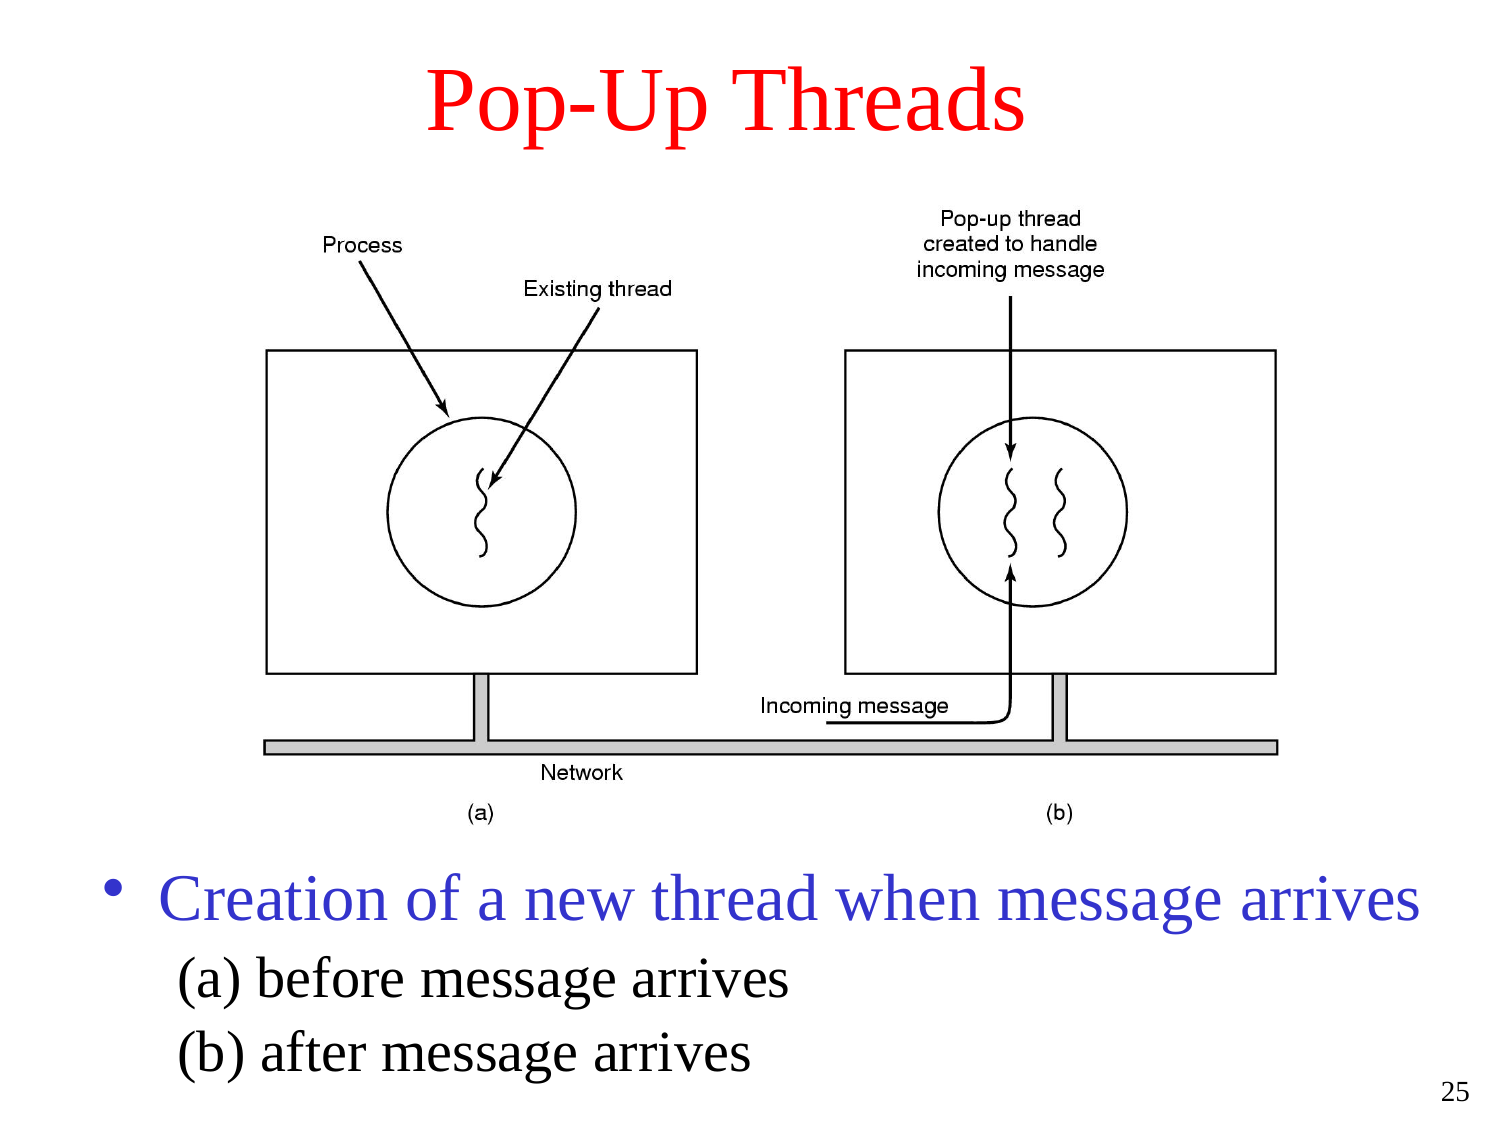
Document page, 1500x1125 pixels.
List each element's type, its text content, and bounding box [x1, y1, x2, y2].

picture [262, 193, 1281, 833]
slide_number 25 [1403, 1064, 1486, 1125]
list Creation of a new thread when message arrives (a) before message arrives (b) after message arrives [87, 855, 1475, 973]
title Pop-Up Threads [89, 0, 1364, 188]
